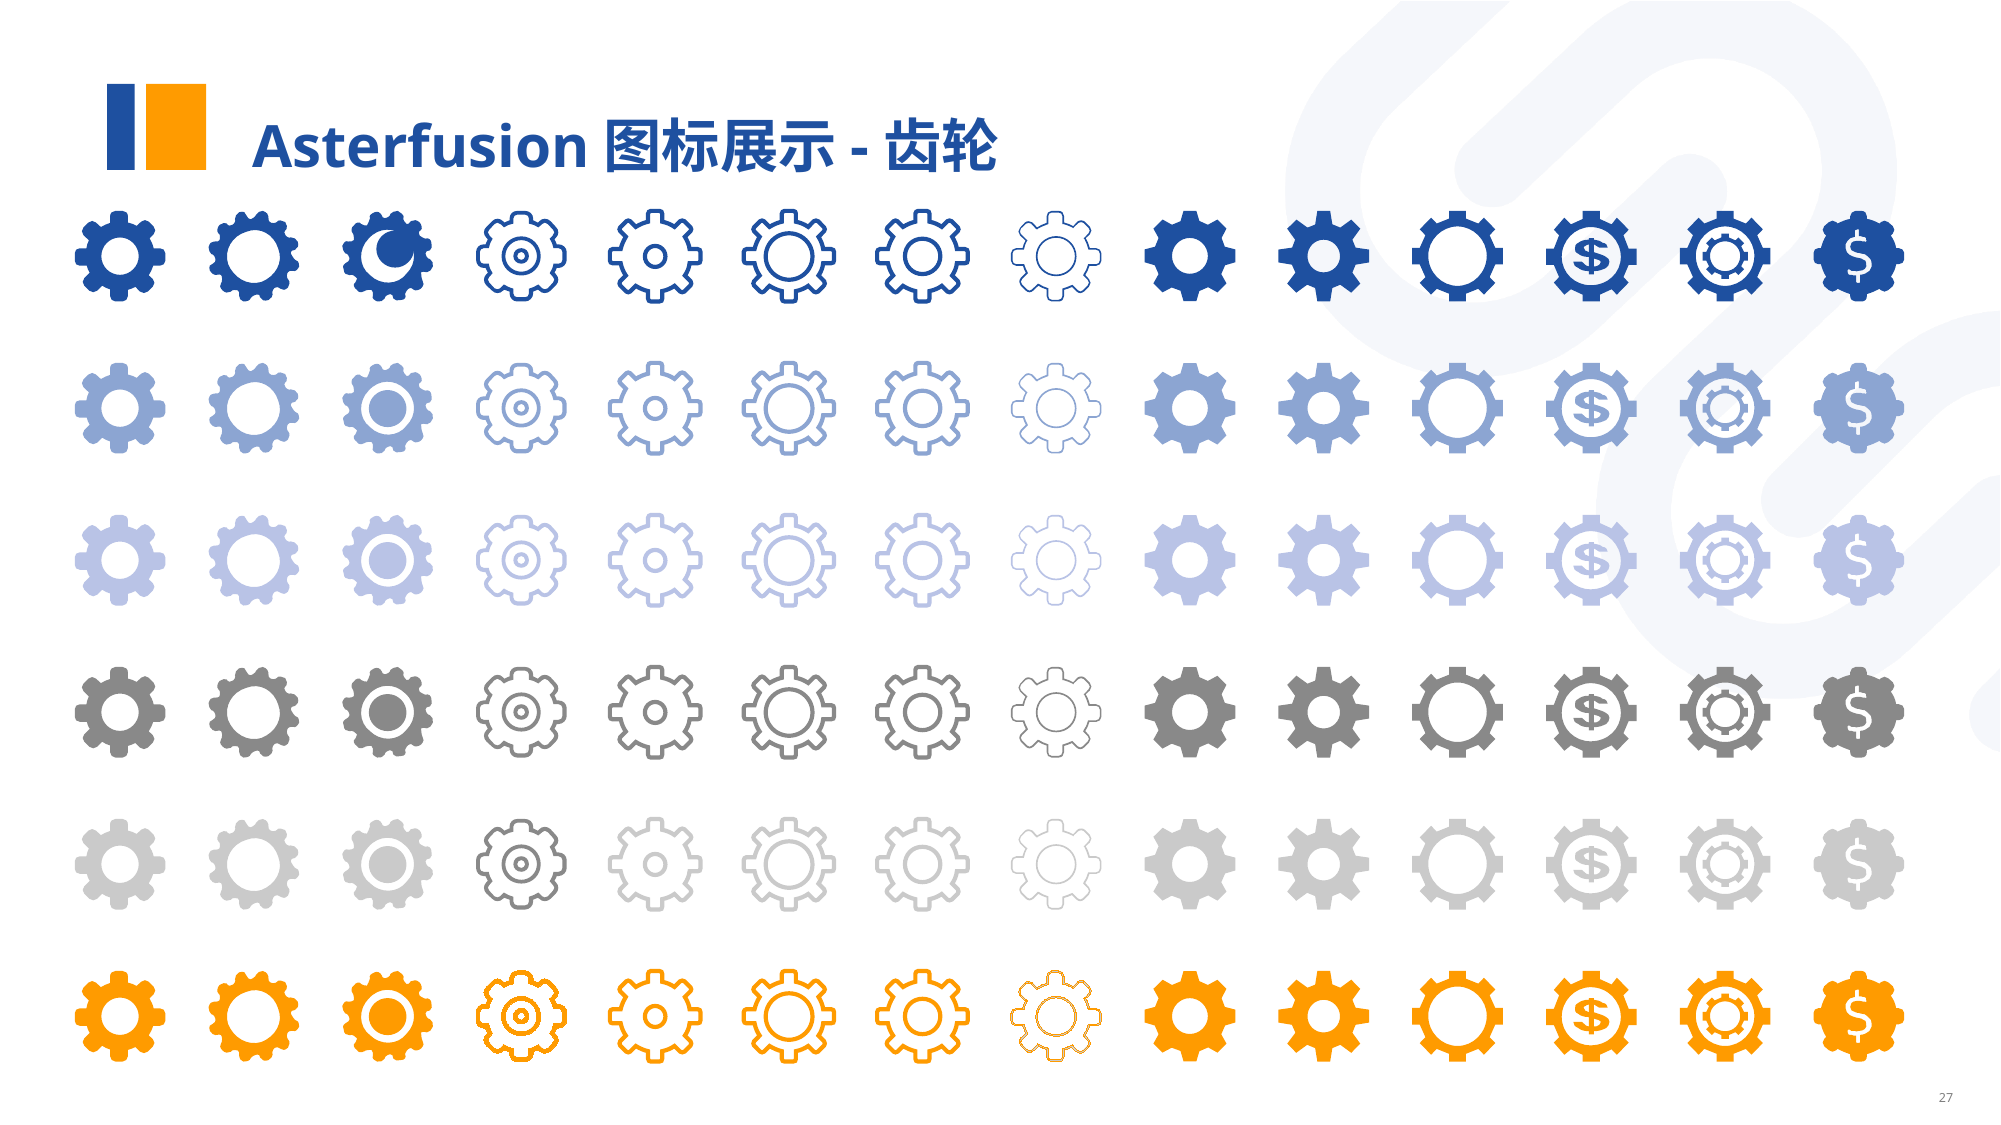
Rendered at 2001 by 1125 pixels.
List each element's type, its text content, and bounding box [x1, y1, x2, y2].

text_box [1278, 818, 1370, 910]
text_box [1545, 818, 1637, 910]
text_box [1144, 514, 1236, 606]
text_box [1813, 210, 1905, 302]
text_box [74, 970, 166, 1062]
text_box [609, 362, 701, 454]
text_box [877, 210, 968, 302]
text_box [342, 514, 433, 606]
text_box [1412, 514, 1503, 606]
text_box [877, 362, 968, 454]
text_box [476, 514, 567, 606]
text_box [74, 514, 166, 606]
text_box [1144, 362, 1236, 454]
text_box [1545, 666, 1637, 758]
text_box [1412, 818, 1503, 910]
text_box [74, 818, 166, 910]
text_box [208, 210, 300, 302]
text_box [1144, 666, 1236, 758]
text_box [743, 666, 835, 758]
text_box [74, 210, 166, 302]
text_box [1813, 970, 1905, 1062]
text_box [743, 514, 835, 606]
text_box [877, 514, 968, 606]
text_box [1813, 666, 1905, 758]
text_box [1144, 210, 1236, 302]
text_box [1545, 362, 1637, 454]
text_box [1412, 970, 1503, 1062]
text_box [1545, 514, 1637, 606]
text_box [1679, 818, 1771, 910]
text_box [476, 666, 567, 758]
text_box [1545, 210, 1637, 302]
text_box [476, 818, 567, 910]
text_box [1813, 362, 1905, 454]
text_box [877, 818, 968, 910]
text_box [1144, 819, 1236, 910]
text_box [476, 970, 567, 1062]
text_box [342, 666, 433, 758]
text_box [1278, 666, 1370, 758]
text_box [609, 970, 701, 1062]
title Asterfusion图标展示-齿轮 [237, 53, 1911, 201]
text_box [877, 666, 968, 758]
text_box [1010, 818, 1102, 910]
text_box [743, 210, 835, 302]
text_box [1679, 666, 1771, 758]
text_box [1144, 971, 1236, 1062]
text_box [1679, 210, 1771, 302]
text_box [1545, 970, 1637, 1062]
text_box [342, 818, 433, 910]
text_box [1010, 210, 1102, 302]
text_box [1010, 970, 1102, 1062]
text_box [1813, 818, 1905, 910]
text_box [1679, 362, 1771, 454]
text_box [1278, 210, 1370, 302]
text_box [208, 970, 300, 1062]
text_box [74, 362, 166, 454]
text_box [476, 210, 567, 302]
text_box [208, 818, 300, 910]
text_box [1010, 362, 1102, 454]
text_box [609, 210, 701, 302]
text_box [74, 666, 166, 758]
text_box [476, 362, 567, 454]
text_box [1412, 210, 1503, 302]
text_box [208, 666, 300, 758]
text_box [342, 970, 433, 1062]
text_box [1278, 514, 1370, 606]
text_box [743, 818, 835, 910]
text_box [342, 210, 433, 302]
text_box [1010, 514, 1102, 606]
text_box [609, 818, 701, 910]
text_box [1813, 514, 1905, 606]
text_box [1412, 666, 1503, 758]
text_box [743, 970, 835, 1062]
text_box [1278, 970, 1370, 1062]
picture [1200, 1, 2000, 833]
text_box [208, 514, 300, 606]
text_box [376, 230, 414, 268]
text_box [609, 666, 701, 758]
text_box [1278, 362, 1370, 454]
text_box [877, 970, 968, 1062]
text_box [342, 362, 433, 454]
text_box [1010, 666, 1102, 758]
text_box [1679, 970, 1771, 1062]
text_box [208, 362, 300, 454]
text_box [1679, 514, 1771, 606]
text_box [743, 362, 835, 454]
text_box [609, 514, 701, 606]
text_box [1412, 362, 1503, 454]
